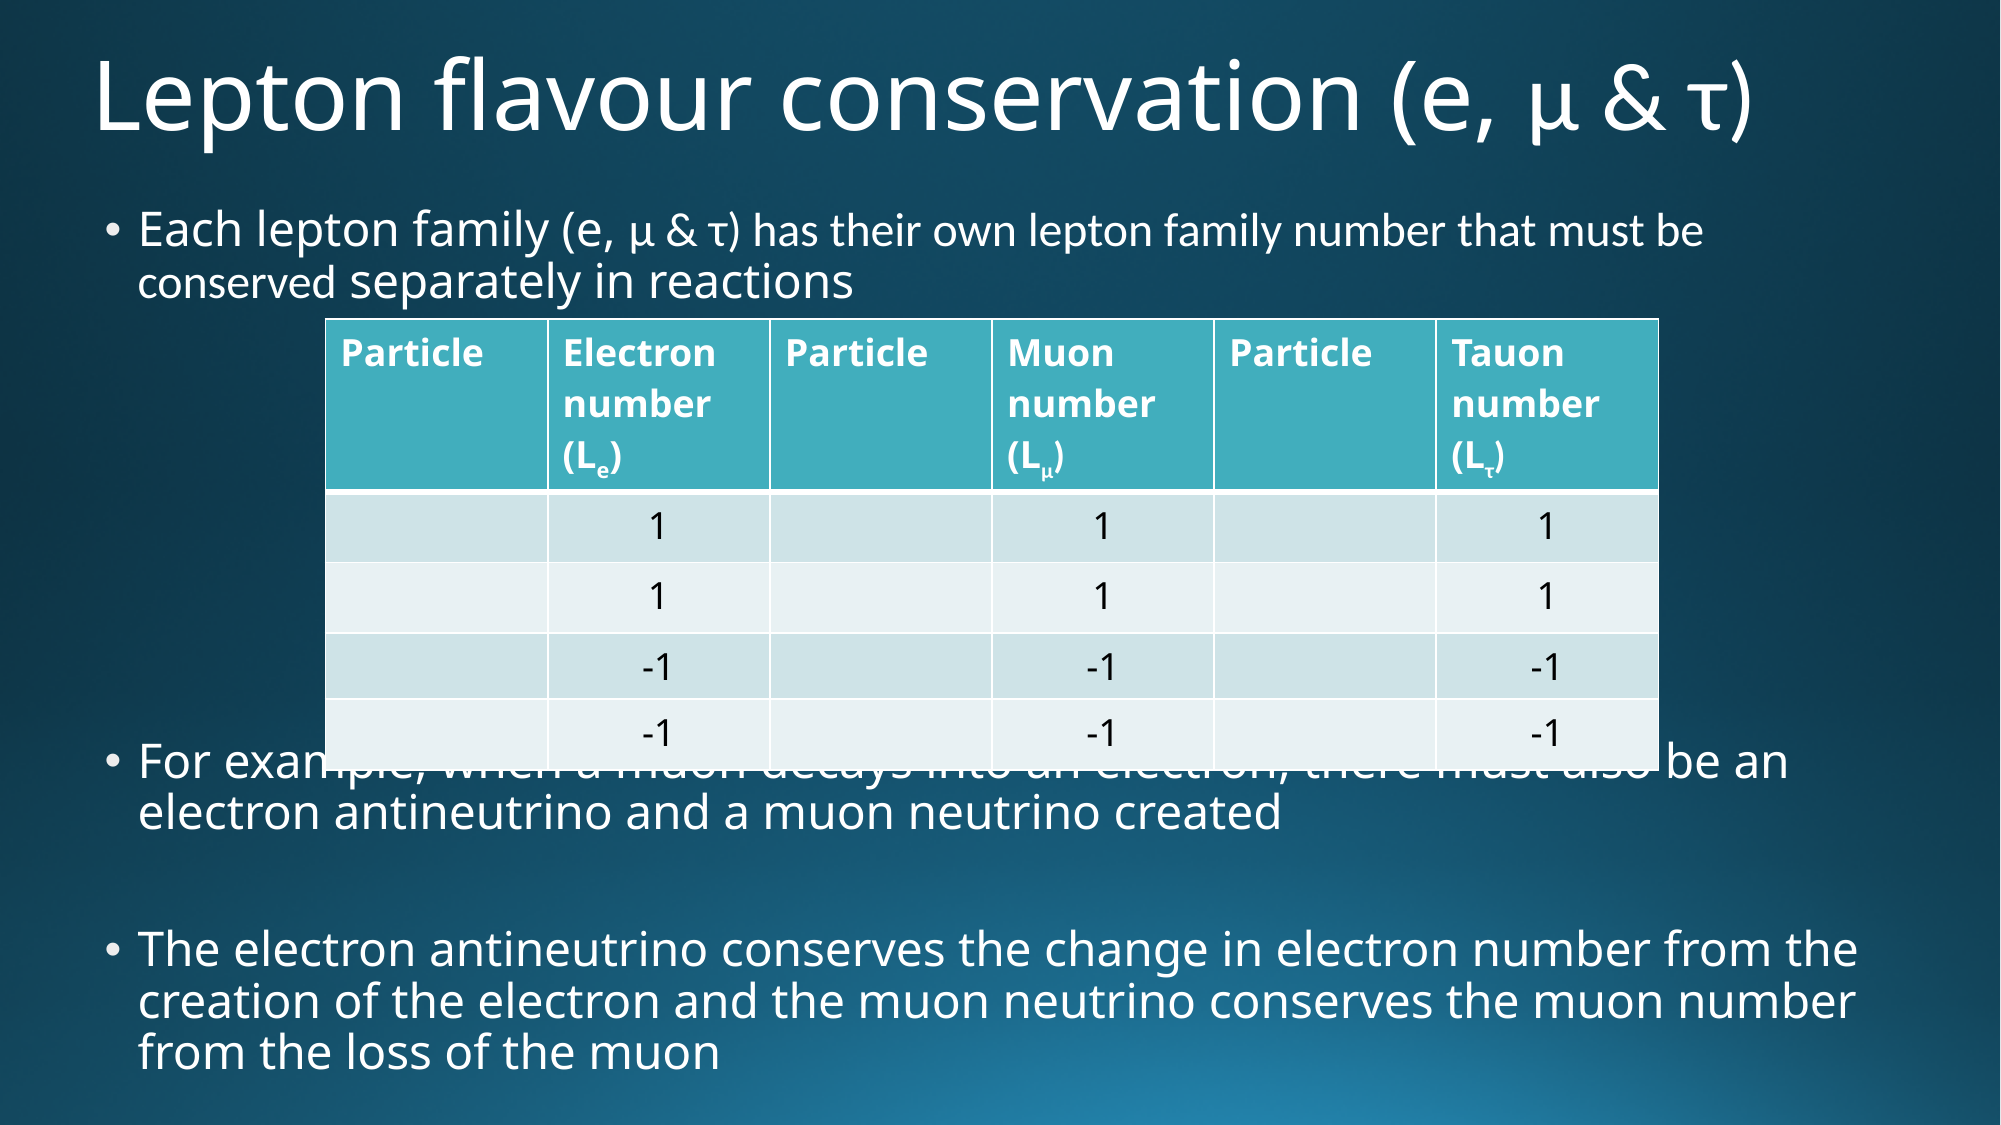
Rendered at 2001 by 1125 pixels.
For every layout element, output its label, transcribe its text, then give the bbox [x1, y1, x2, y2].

title Lepton flavour conservation (e, μ & τ) [76, 0, 1929, 199]
picture [0, 0, 2001, 1125]
